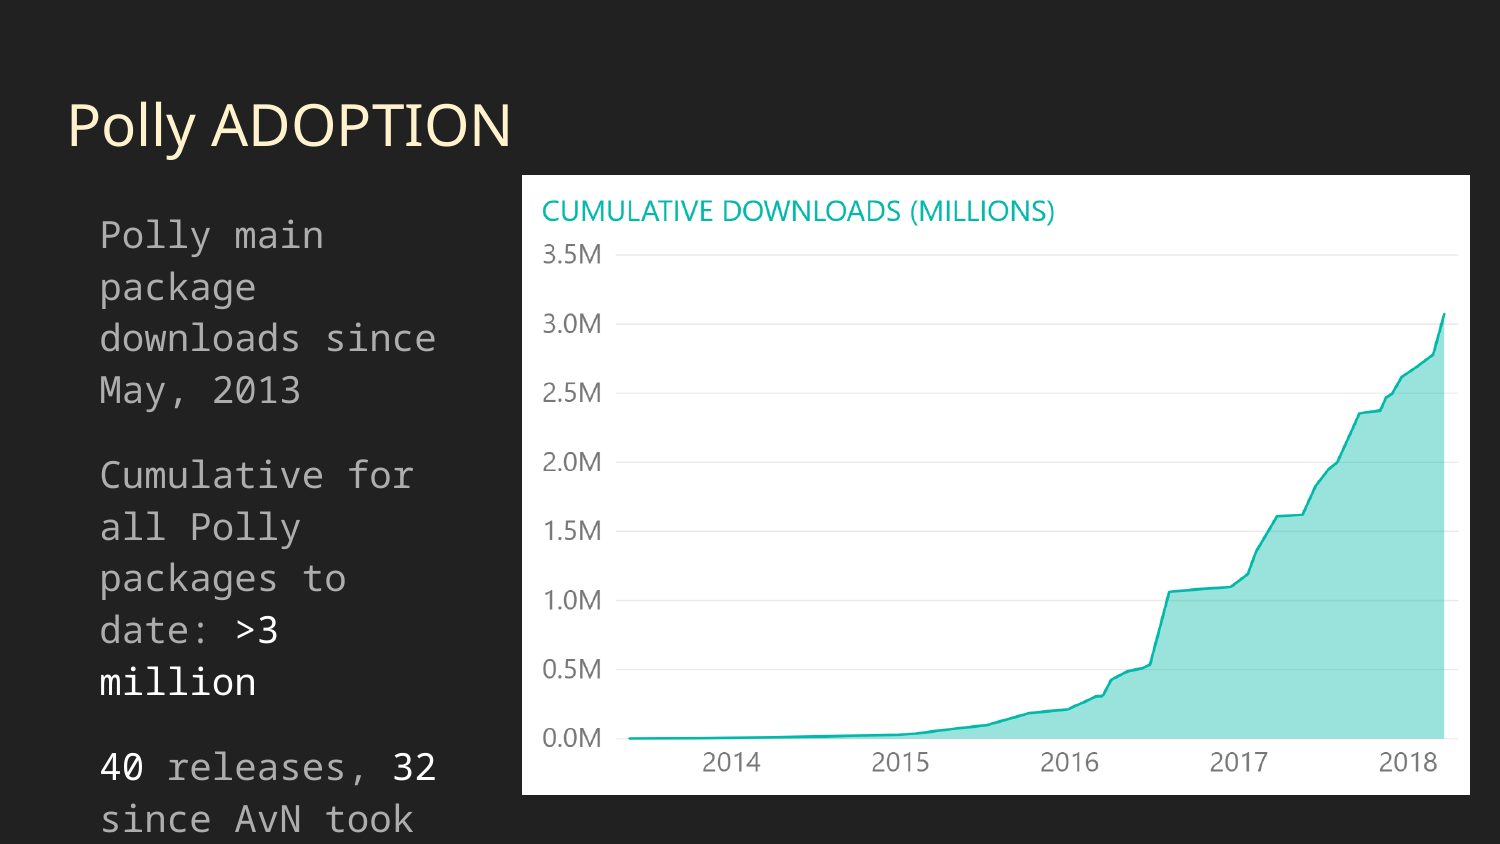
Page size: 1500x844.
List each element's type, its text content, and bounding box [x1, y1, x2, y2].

list Polly main package downloads since May, 2013 Cumulative for all Polly packages to date: >3 million 40 releases, 32 since AvN took over in late 2015 [84, 189, 468, 750]
picture [522, 174, 1470, 795]
title Polly ADOPTION [51, 72, 1449, 167]
